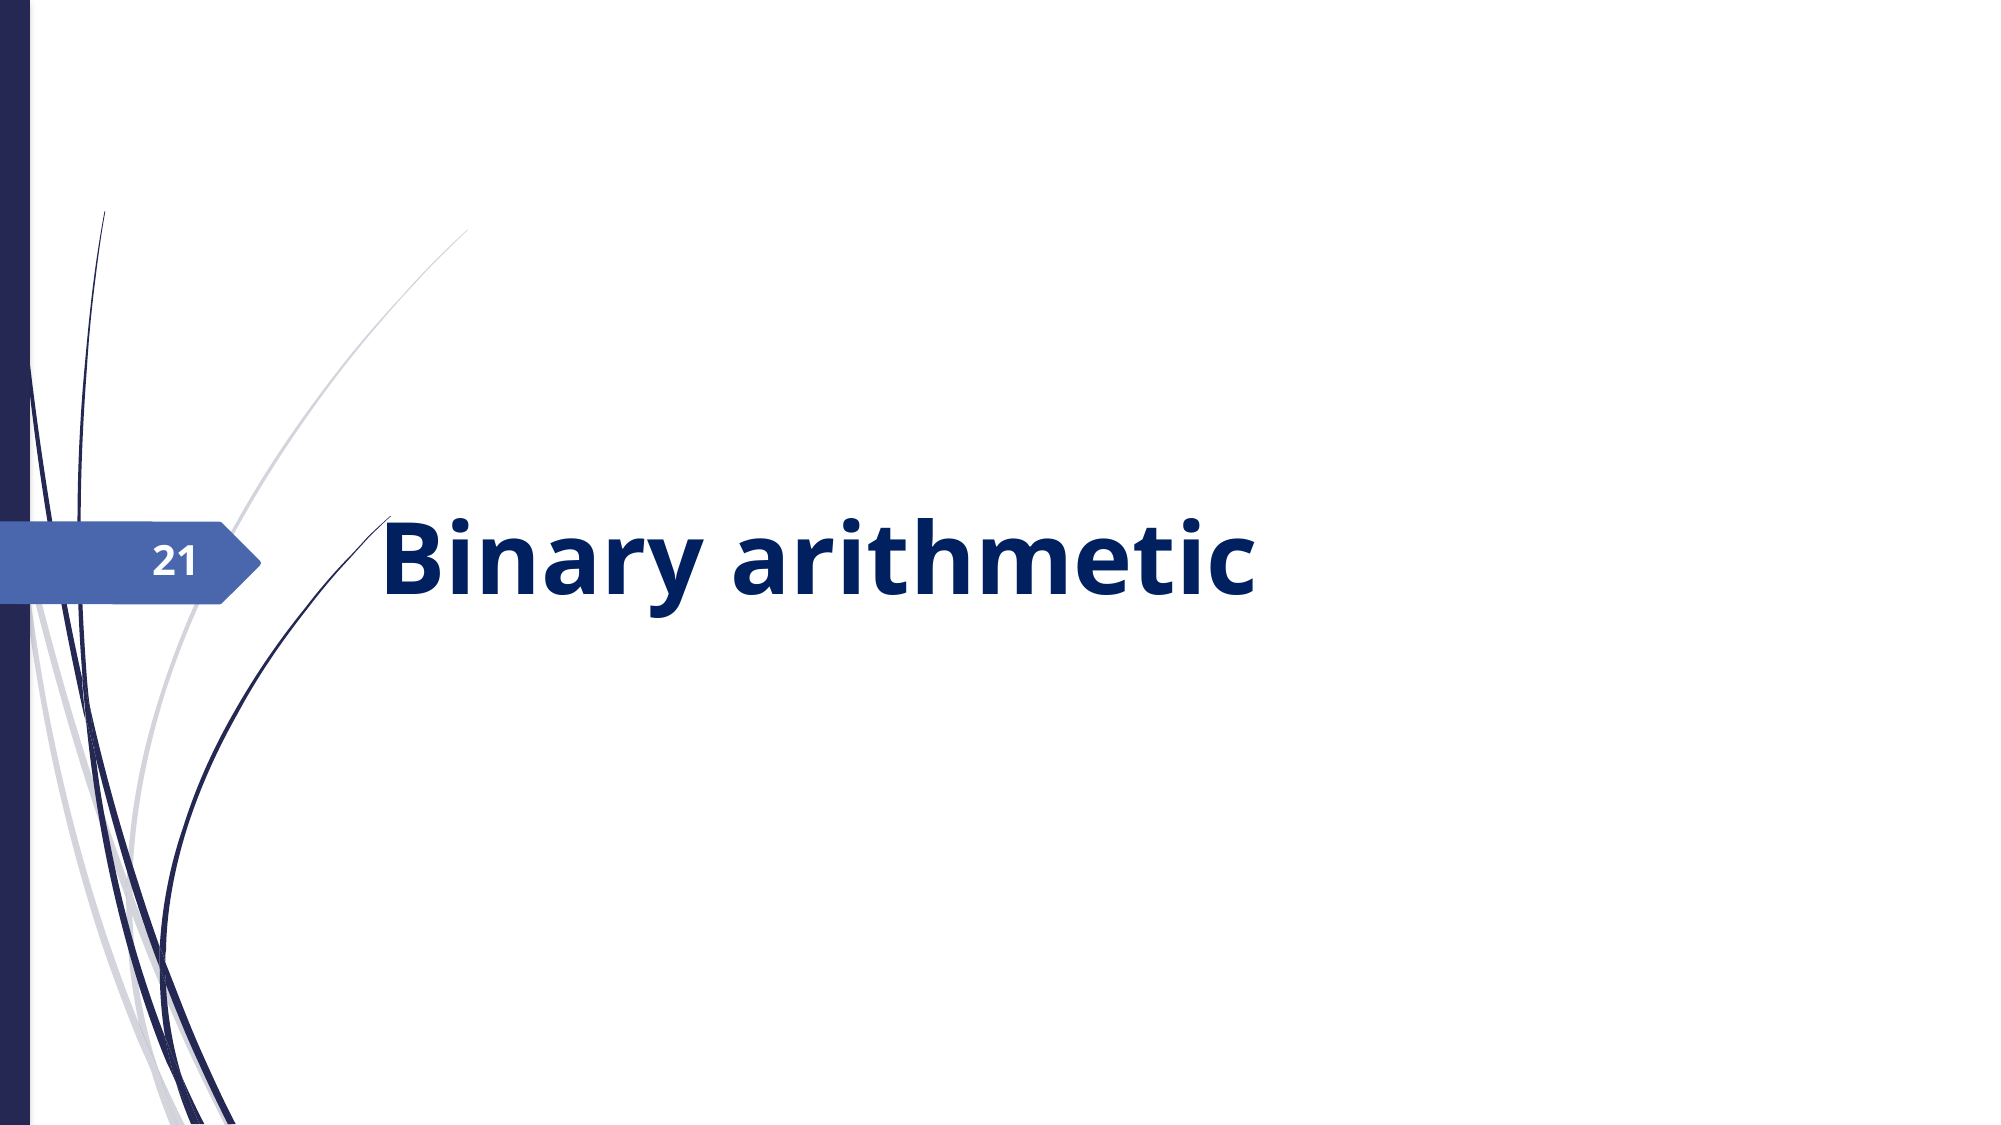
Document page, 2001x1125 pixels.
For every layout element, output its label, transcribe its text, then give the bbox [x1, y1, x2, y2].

title Binary arithmetic [363, 380, 1826, 622]
slide_number 21 [87, 532, 216, 592]
